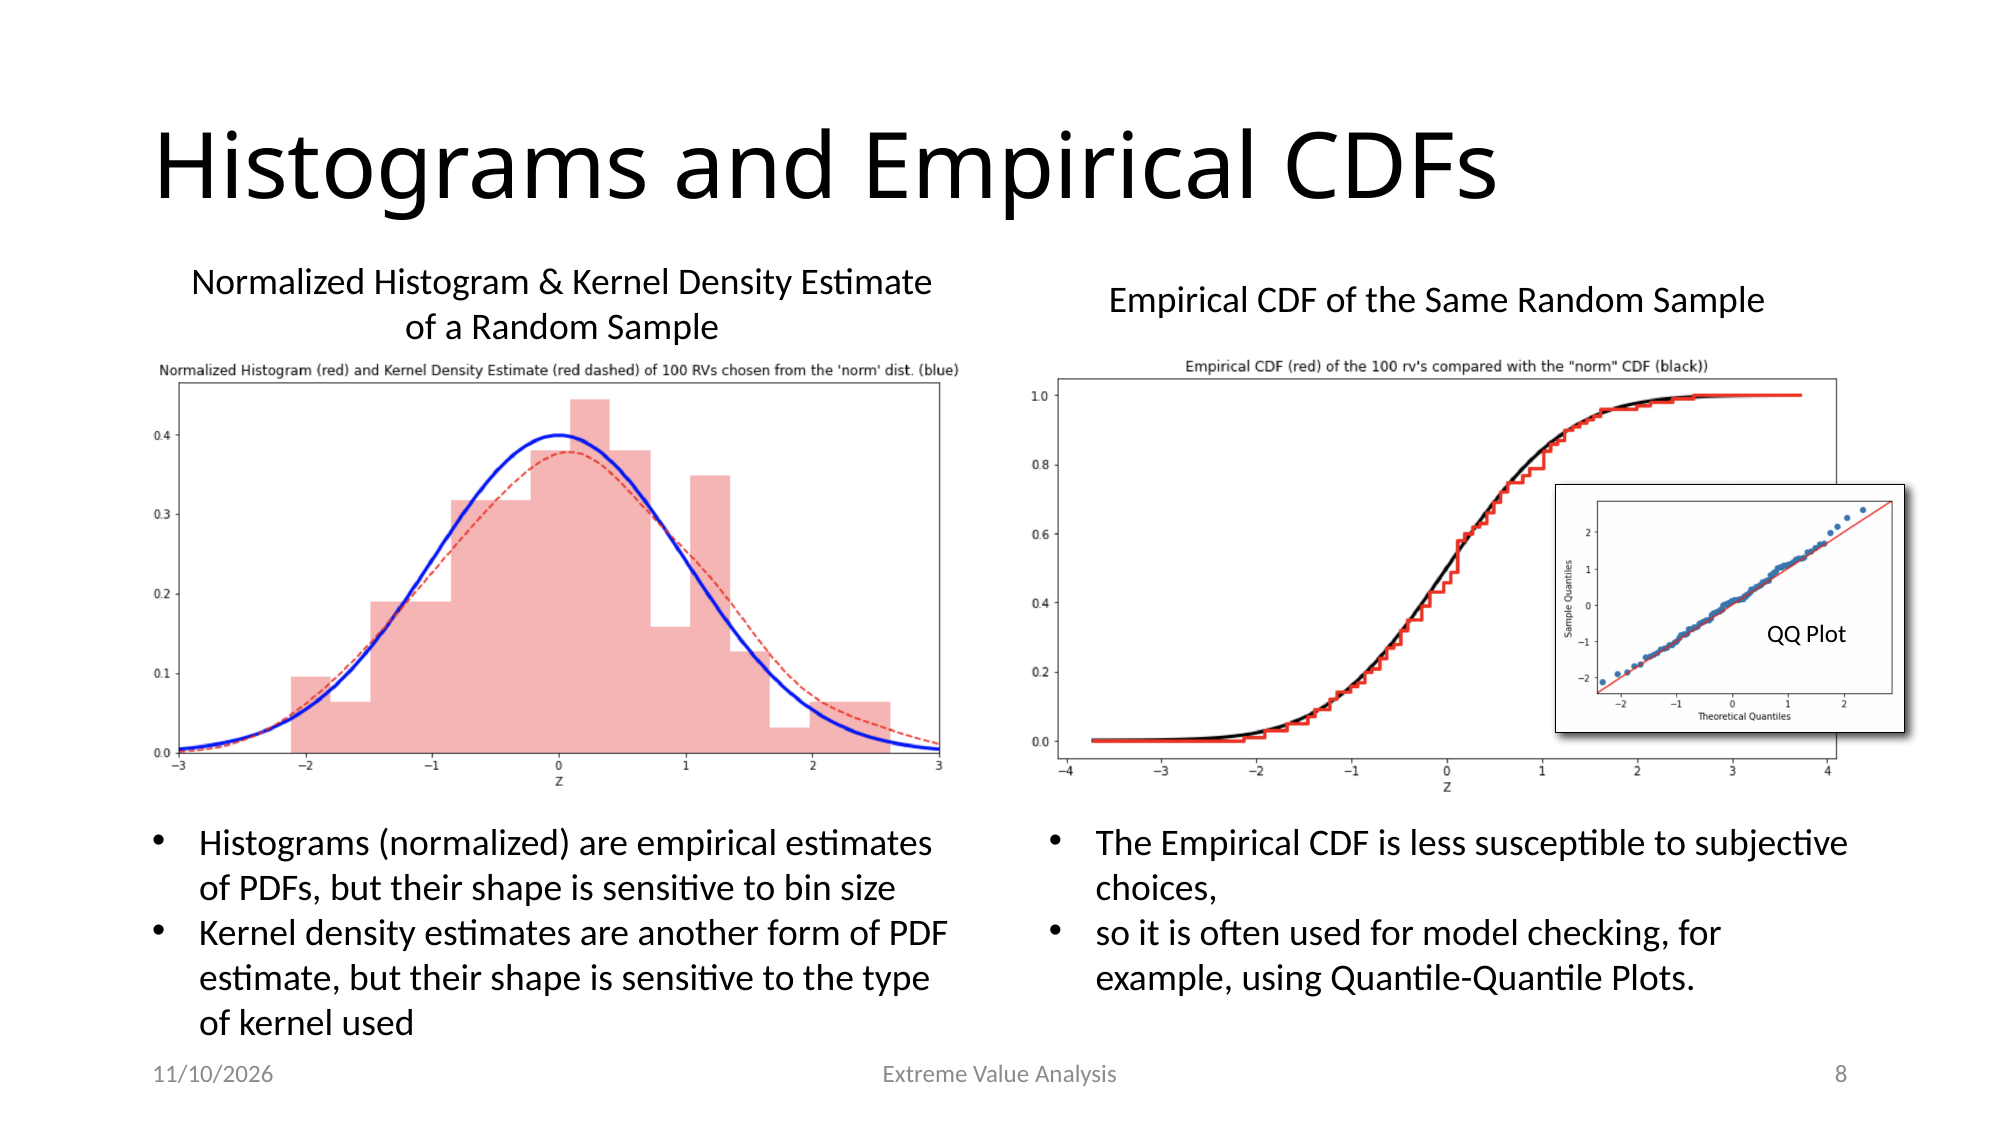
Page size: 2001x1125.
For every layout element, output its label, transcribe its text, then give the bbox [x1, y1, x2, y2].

text_box Normalized Histogram & Kernel Density Estimate of a Random Sample [176, 249, 949, 351]
slide_number 8 [1412, 1042, 1863, 1103]
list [137, 351, 988, 805]
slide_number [137, 1042, 588, 1103]
title Histograms and Empirical CDFs [137, 59, 1863, 278]
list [1015, 345, 1860, 811]
picture [1555, 484, 1905, 733]
text_box Histograms (normalized) are empirical estimates of PDFs, but their shape is sensitive to bin size Kernel density estimates are another form of PDF estimate, but their shape is sensitive to the type of kernel used [137, 810, 985, 1050]
text_box Empirical CDF of the Same Random Sample [1093, 267, 1781, 327]
footer Extreme Value Analysis [662, 1042, 1338, 1103]
text_box The Empirical CDF is less susceptible to subjective choices, so it is often used for model checking, for example, using Quantile-Quantile Plots. [1034, 810, 1882, 1005]
